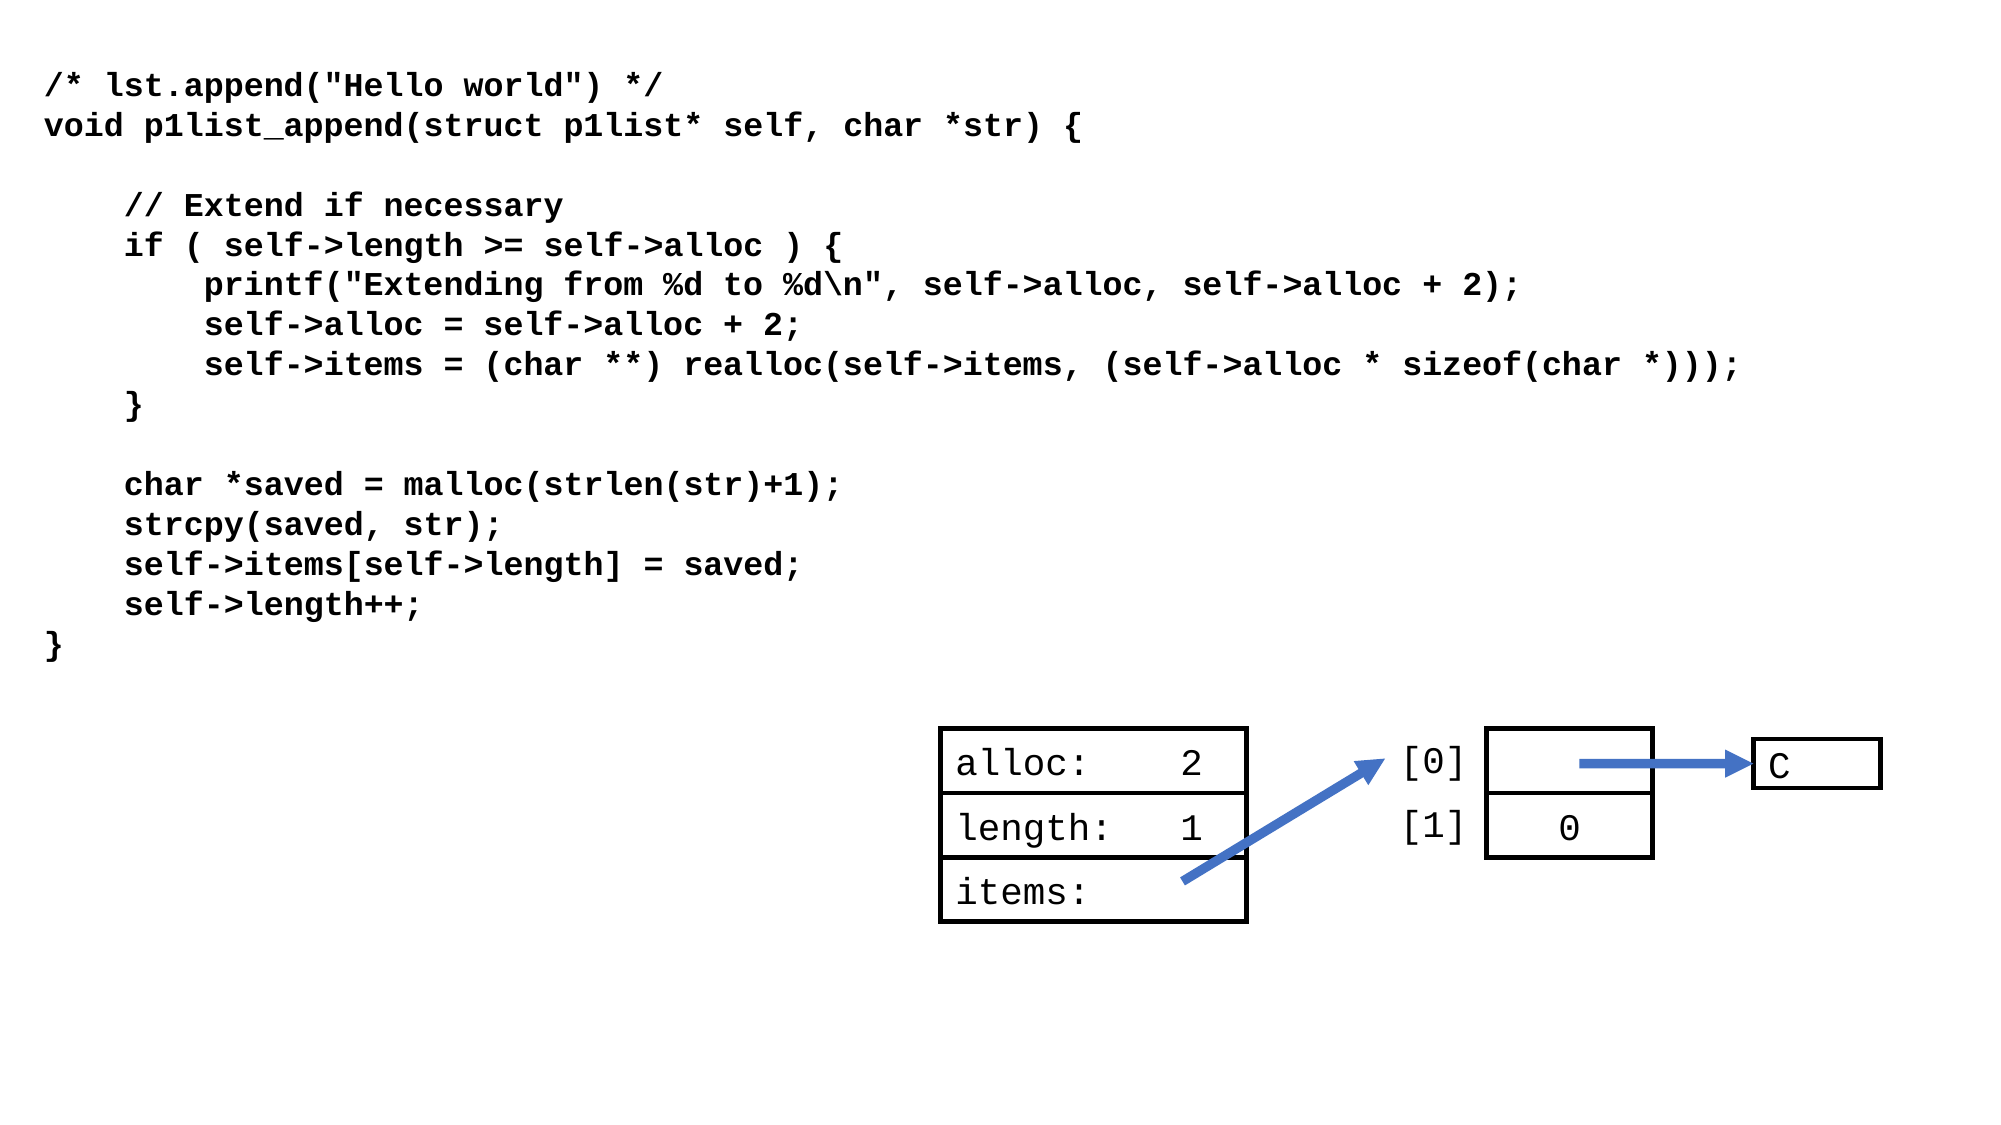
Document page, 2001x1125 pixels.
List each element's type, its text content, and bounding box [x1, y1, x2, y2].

text_box alloc: 2 [940, 728, 1247, 792]
text_box [0] [1385, 728, 1551, 789]
text_box length: 1 [940, 792, 1182, 858]
text_box 0 [1486, 792, 1654, 858]
text_box /* lst.append("Hello world") */ void p1list_append(struct p1list* self, char *str) { // Extend if necessary if ( self->length >= self->alloc ) { printf("Extending from %d to %d\n", self->alloc, self->alloc + 2); self->alloc = self->alloc + 2; self->items = (char **) realloc(self->items, (self->alloc * sizeof(char *))); } char *saved = malloc(strlen(str)+1); strcpy(saved, str); self->items[self->length] = saved; self->length++; } [29, 55, 1838, 670]
text_box items: [940, 858, 1247, 923]
text_box [1] [1385, 792, 1551, 853]
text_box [1182, 758, 1385, 882]
text_box [1486, 728, 1654, 792]
text_box C [1752, 738, 1882, 789]
